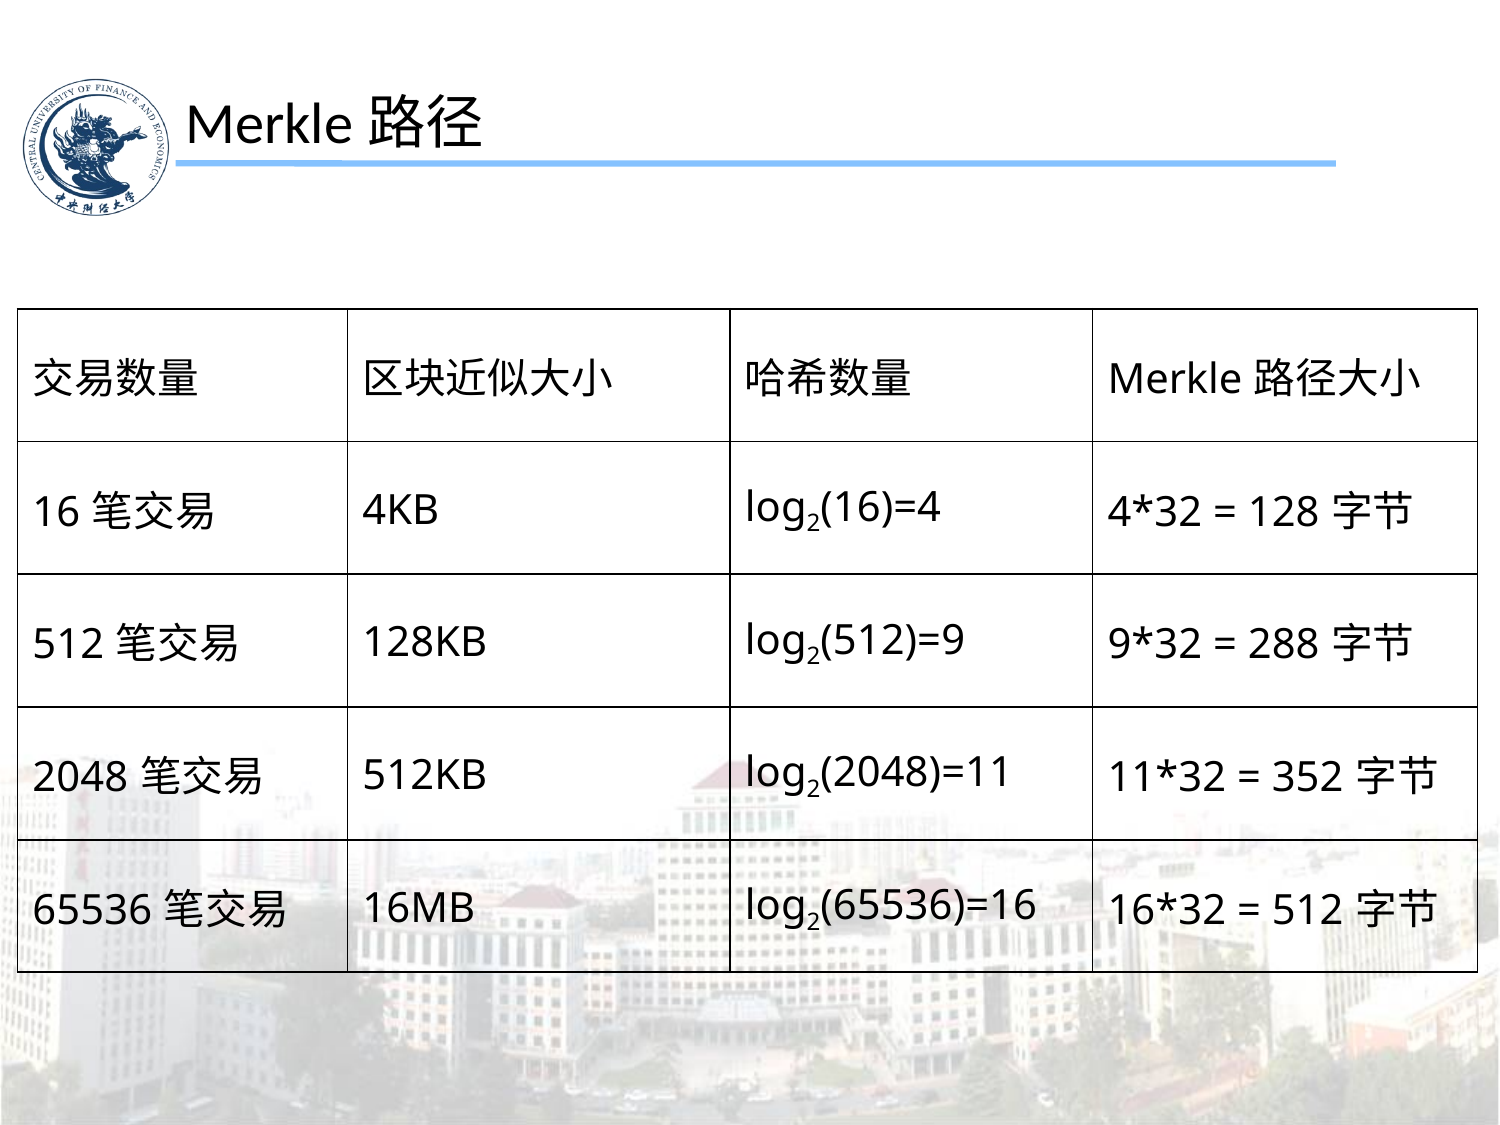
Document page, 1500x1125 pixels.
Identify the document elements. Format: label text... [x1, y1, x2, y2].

table_cell log2(512)=9 [731, 575, 1092, 706]
table_cell 512KB [348, 708, 729, 839]
table_cell 11*32 = 352字节 [1093, 708, 1477, 839]
table_cell log2(2048)=11 [731, 708, 1092, 839]
table_header 区块近似大小 [348, 310, 729, 441]
table_cell log2(65536)=16 [731, 841, 1092, 971]
table_cell 9*32 = 288字节 [1093, 575, 1477, 706]
table_cell 16笔交易 [18, 442, 347, 573]
text_box Merkle路径 [170, 78, 499, 163]
table_cell 2048笔交易 [18, 708, 347, 839]
table_cell 65536笔交易 [18, 841, 347, 971]
table_cell 4*32 = 128字节 [1093, 442, 1477, 573]
table_cell 16*32 = 512字节 [1093, 841, 1477, 971]
table_header 哈希数量 [731, 310, 1092, 441]
table_cell 4KB [348, 442, 729, 573]
table_cell 128KB [348, 575, 729, 706]
picture [0, 727, 1500, 1125]
table_cell 512笔交易 [18, 575, 347, 706]
picture [0, 46, 200, 246]
table_cell log2(16)=4 [731, 442, 1092, 573]
table_header 交易数量 [18, 310, 347, 441]
table_cell 16MB [348, 841, 729, 971]
table_header Merkle路径大小 [1093, 310, 1477, 441]
